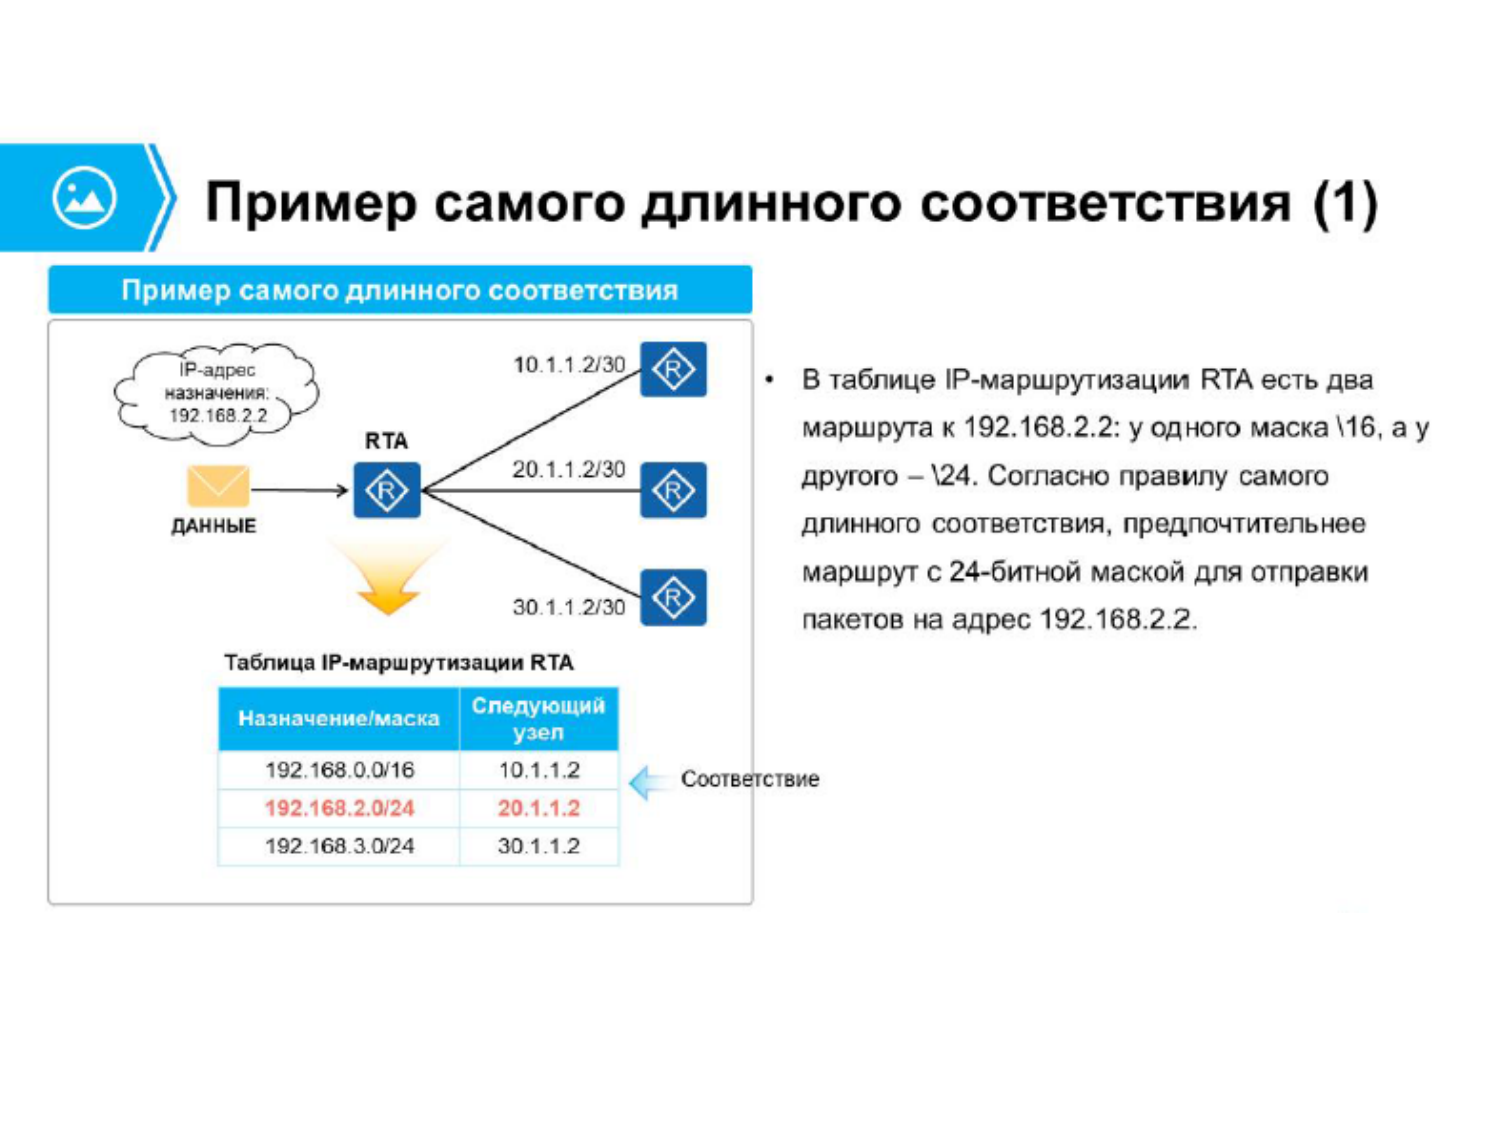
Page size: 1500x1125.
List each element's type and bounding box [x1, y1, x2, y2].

list [0, 117, 1500, 913]
